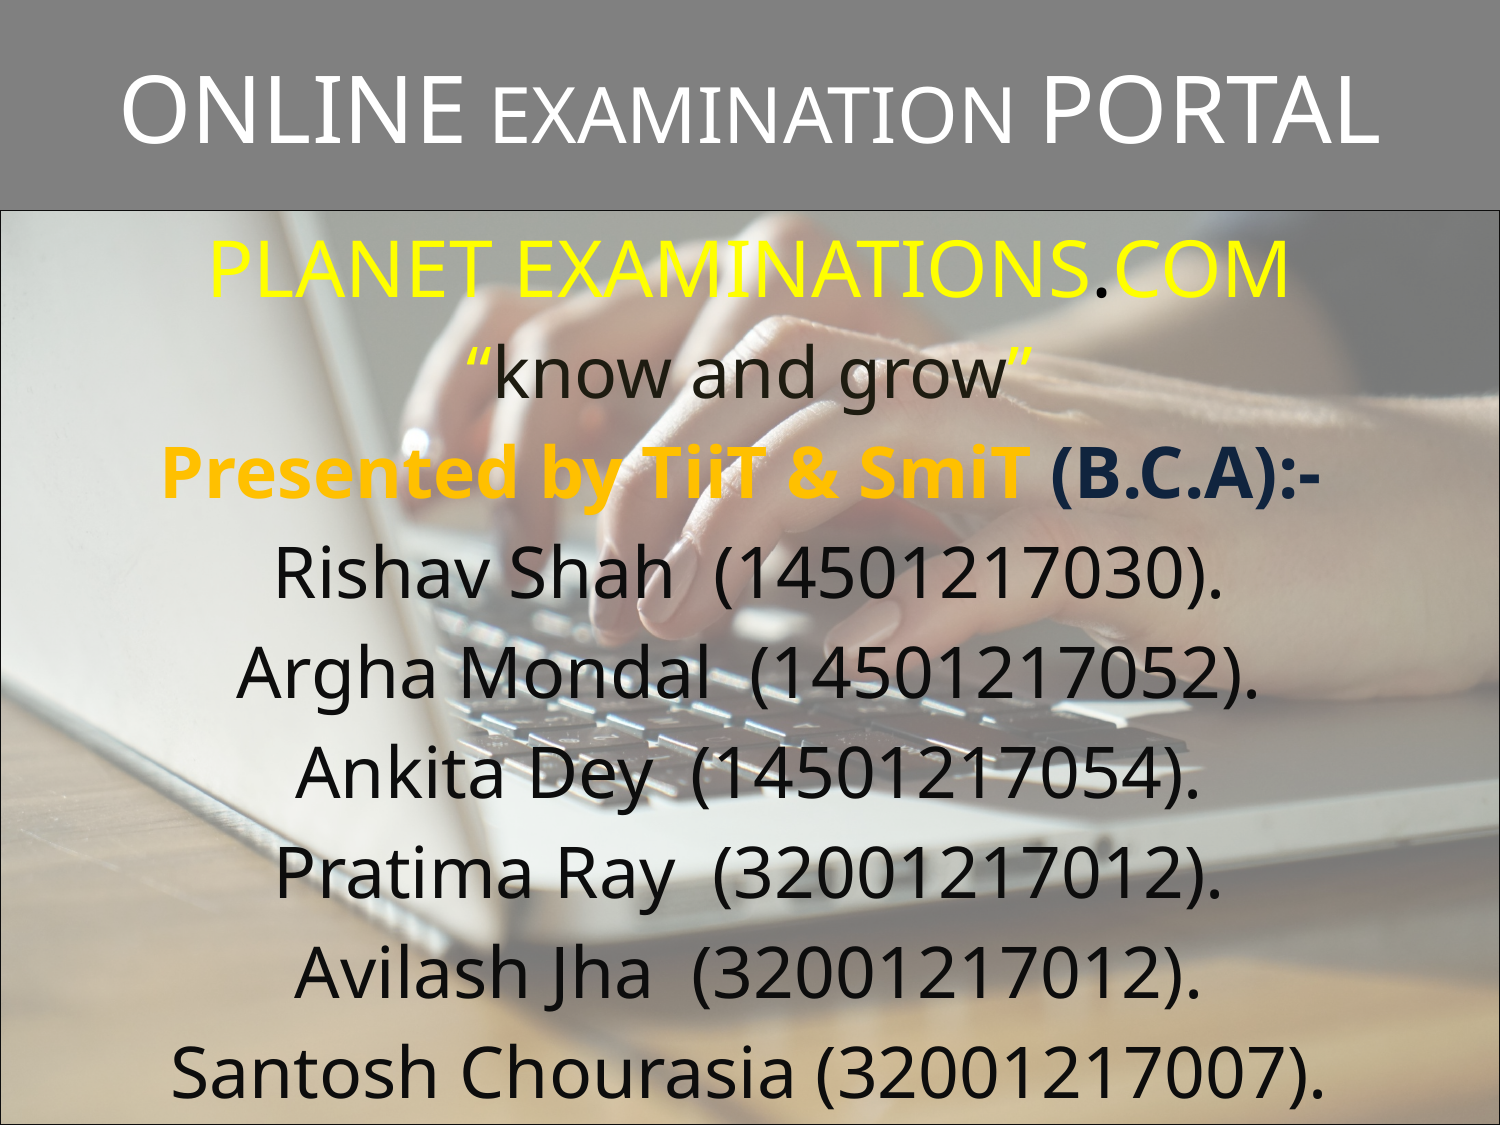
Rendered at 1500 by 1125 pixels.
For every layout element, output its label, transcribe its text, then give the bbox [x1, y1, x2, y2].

title ONLINE EXAMINATION PORTAL [0, 0, 1500, 210]
subtitle PLANET EXAMINATIONS.COM “know and grow” Presented by TiiT & SmiT (B.C.A):- Rishav Shah (14501217030). Argha Mondal (14501217052). Ankita Dey (14501217054). Pratima Ray (32001217012). Avilash Jha (32001217012). Santosh Chourasia (32001217007). [0, 210, 1500, 1125]
